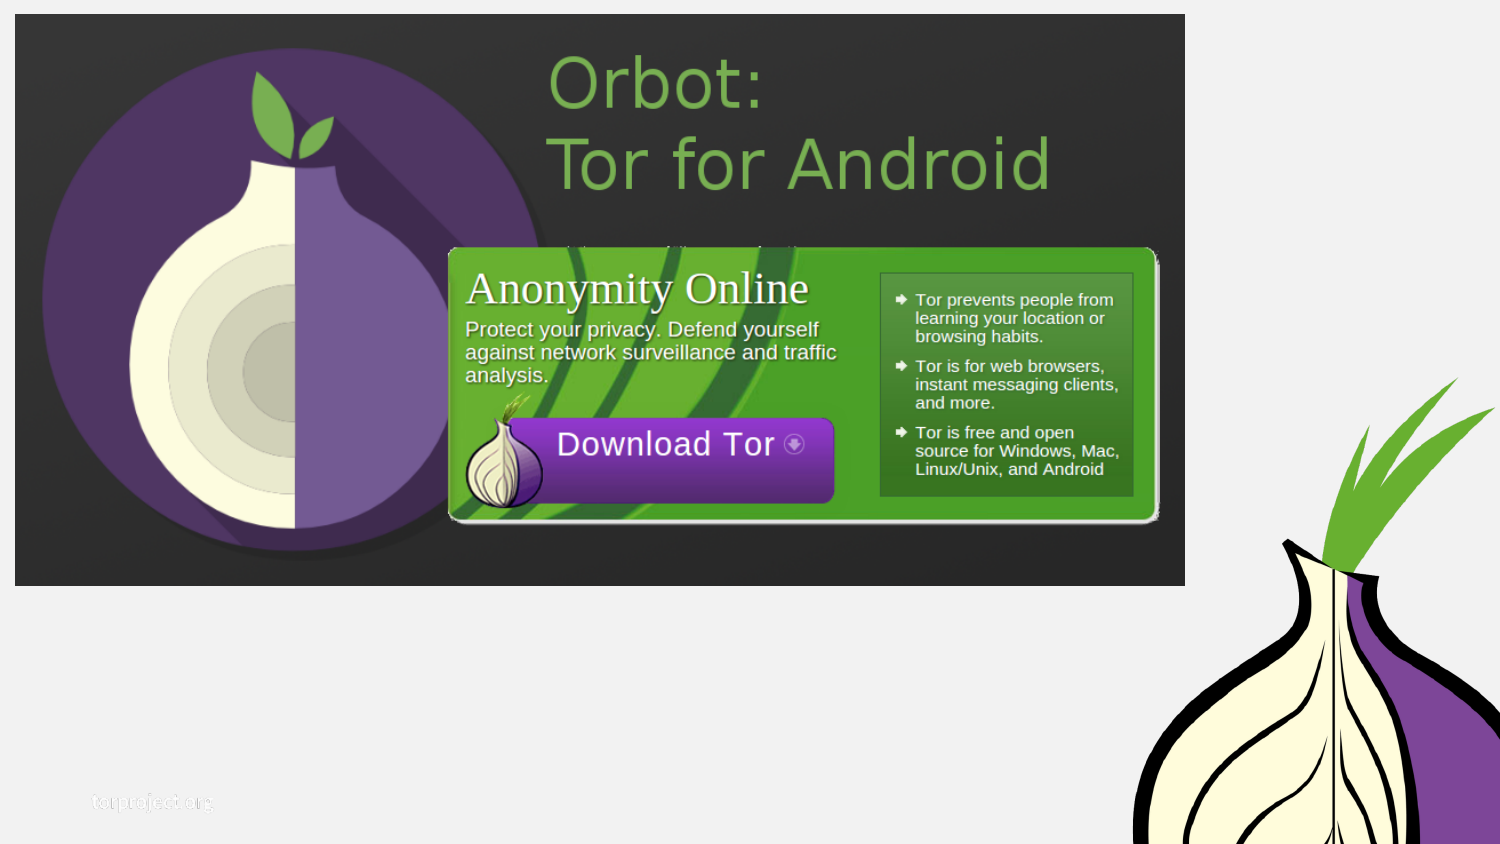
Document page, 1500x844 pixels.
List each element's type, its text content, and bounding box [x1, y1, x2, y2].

text_box Orbot pic [74, 168, 1425, 675]
picture [1122, 377, 1500, 844]
picture [75, 780, 604, 821]
picture [15, 14, 1186, 587]
